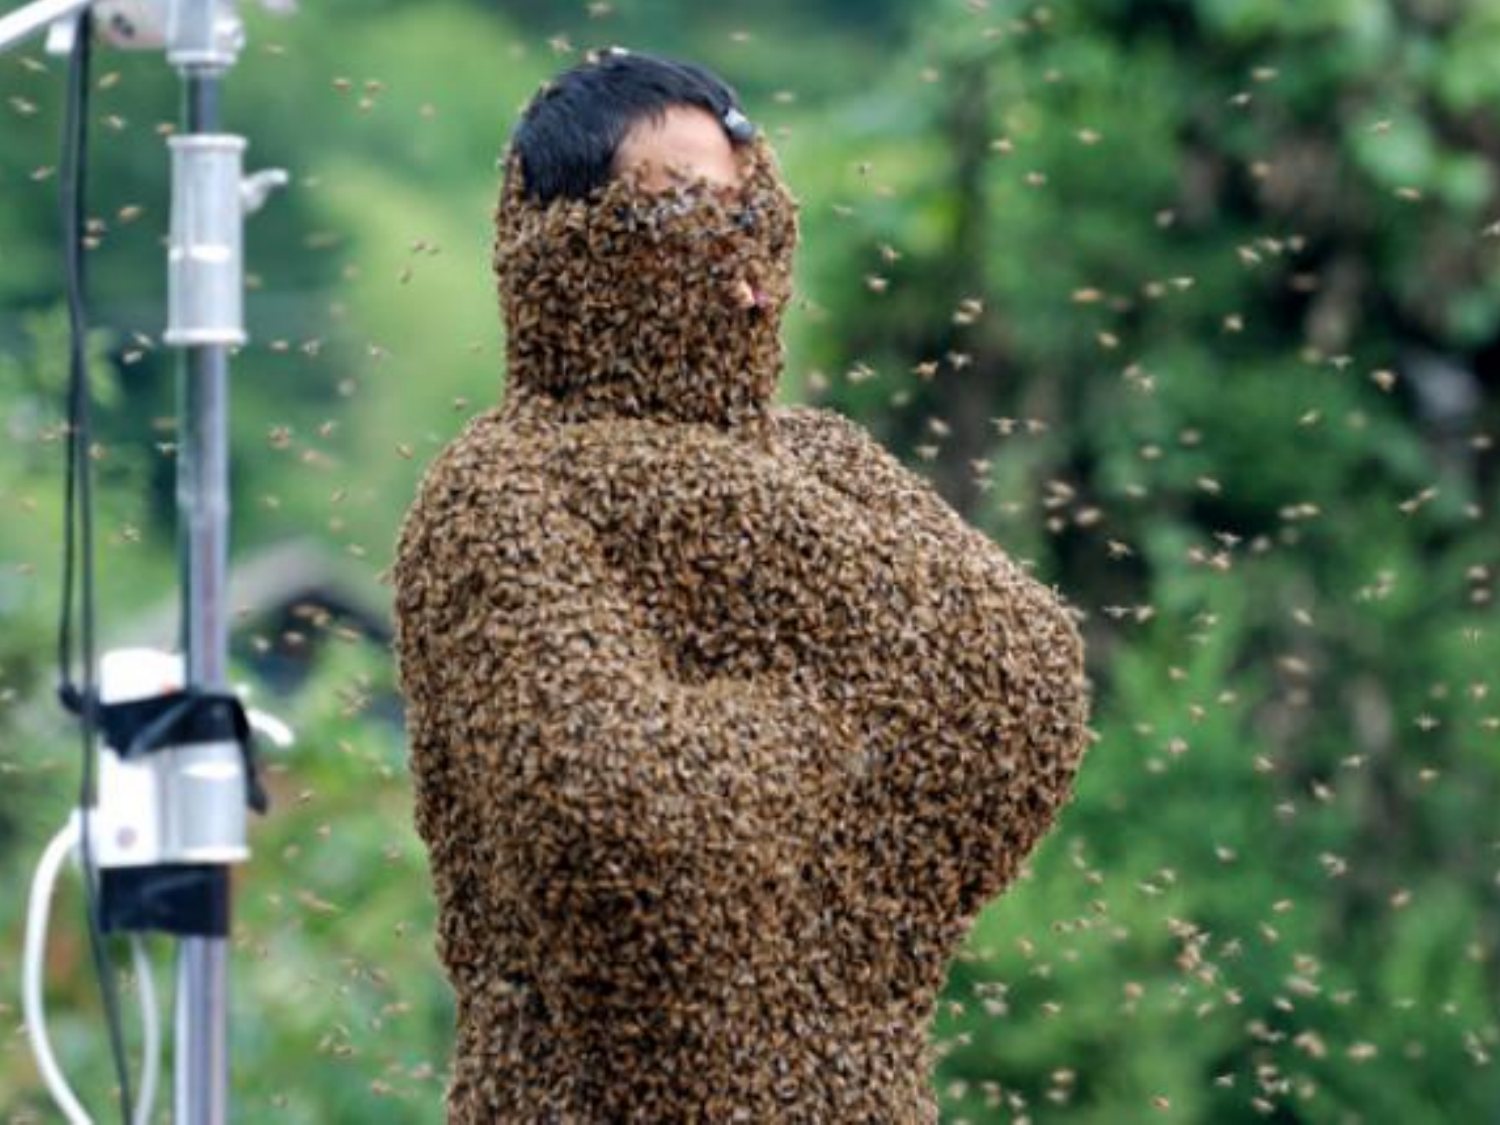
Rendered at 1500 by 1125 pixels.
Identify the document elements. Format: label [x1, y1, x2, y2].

list [0, 0, 1500, 1125]
